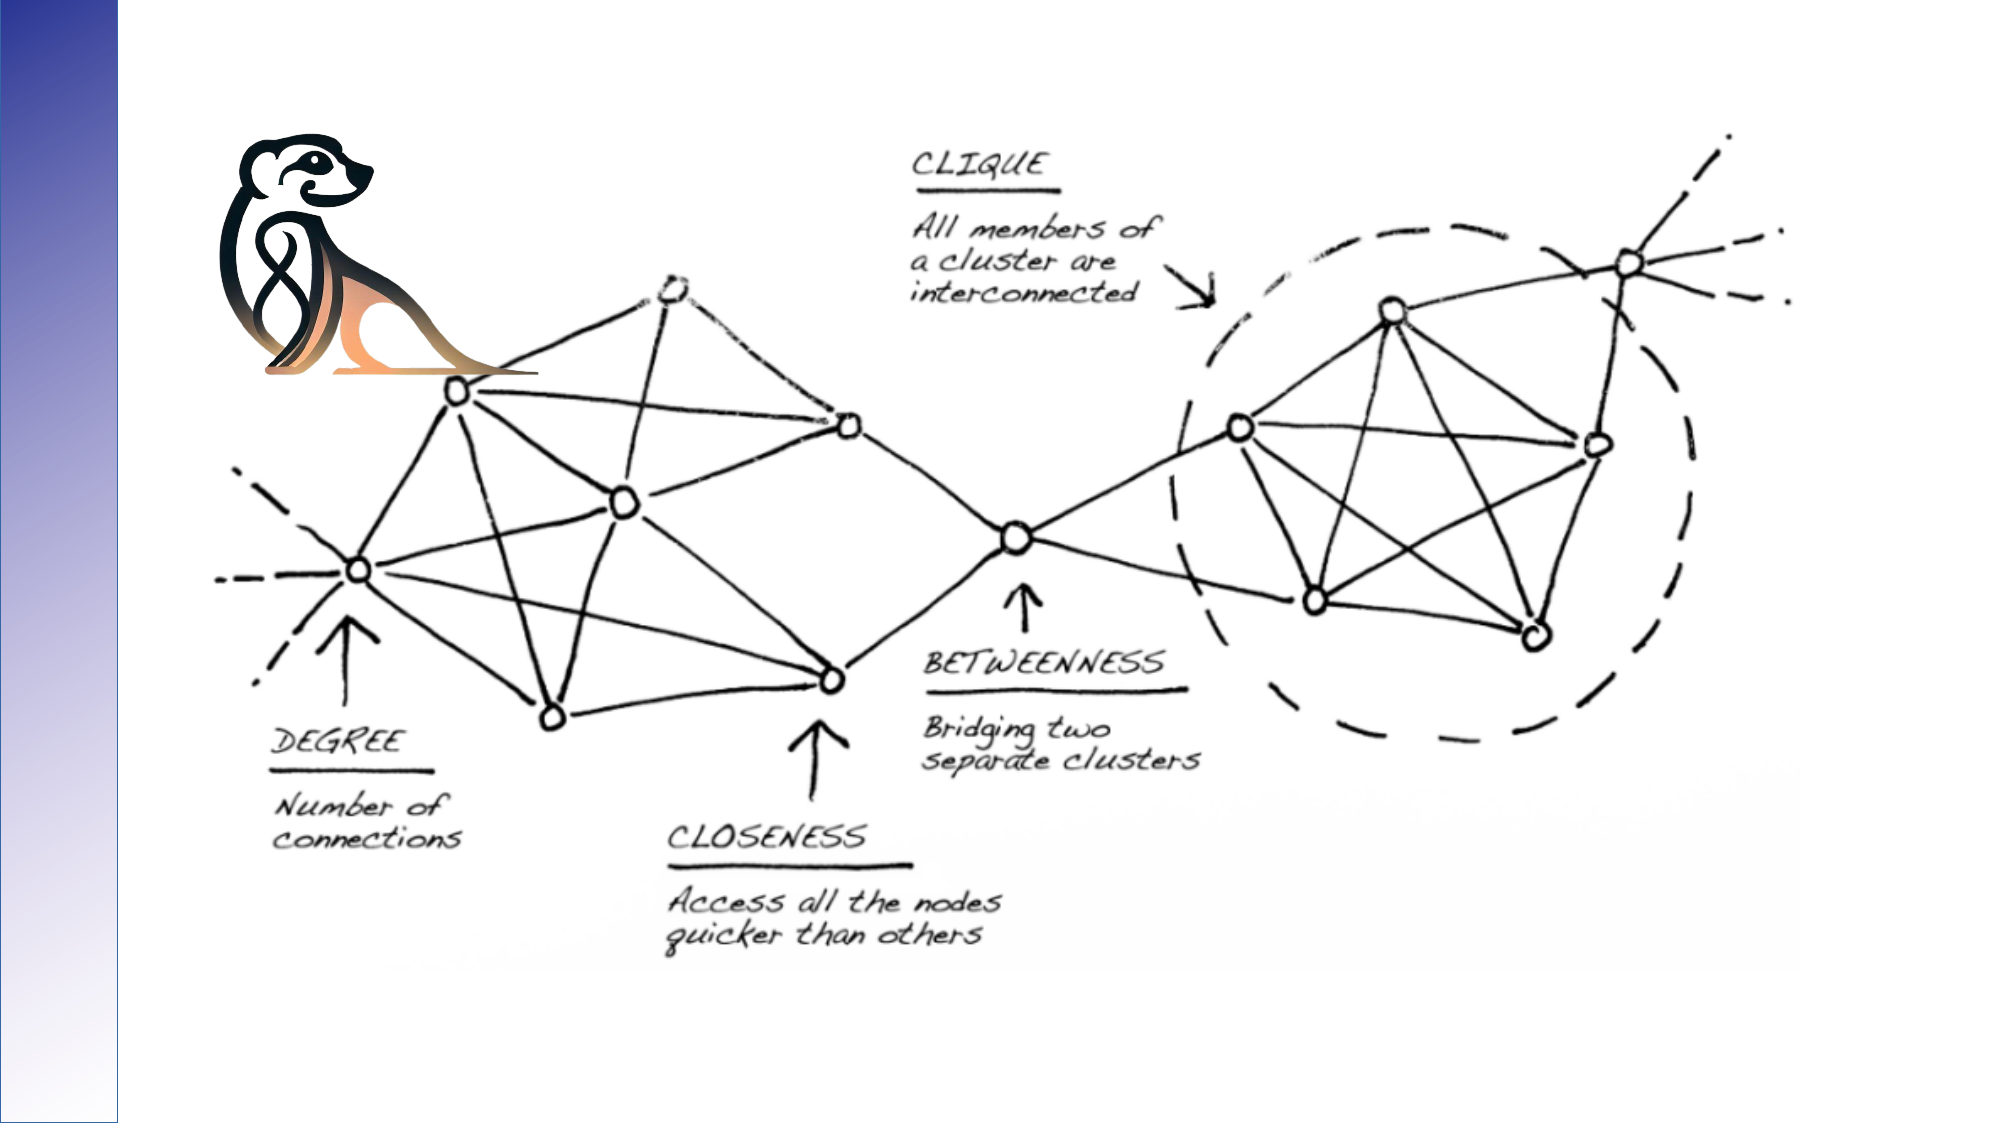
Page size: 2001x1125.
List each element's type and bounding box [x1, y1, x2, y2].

picture [117, 0, 1801, 1007]
text_box [0, 0, 118, 1123]
